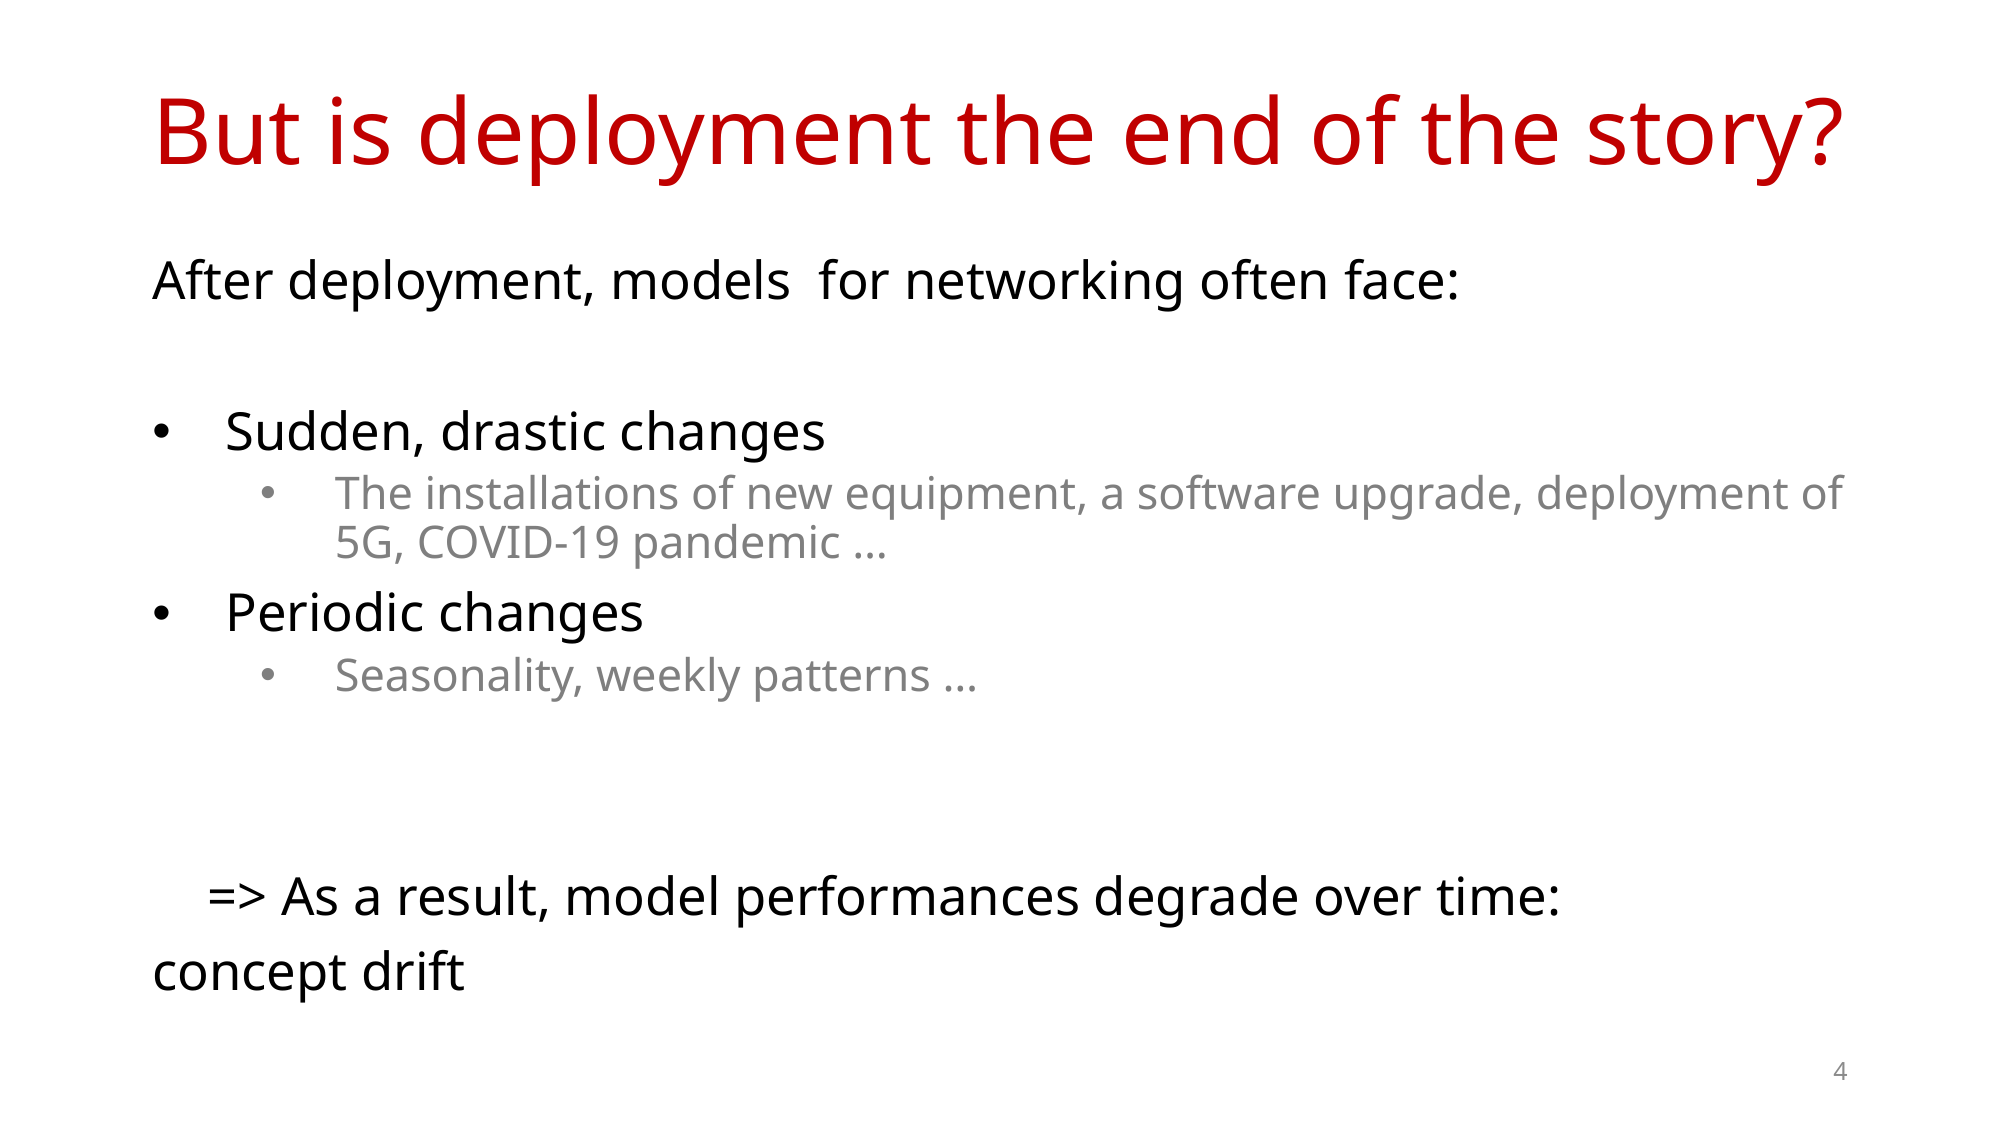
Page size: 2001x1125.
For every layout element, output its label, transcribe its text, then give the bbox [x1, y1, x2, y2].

list After deployment, models for networking often face: Sudden, drastic changes The installations of new equipment, a software upgrade, deployment of 5G, COVID-19 pandemic … Periodic changes Seasonality, weekly patterns … => As a result, model performances degrade over time: concept drift [137, 246, 1863, 1014]
title But is deployment the end of the story? [137, 59, 1863, 211]
slide_number 4 [1412, 1042, 1863, 1103]
